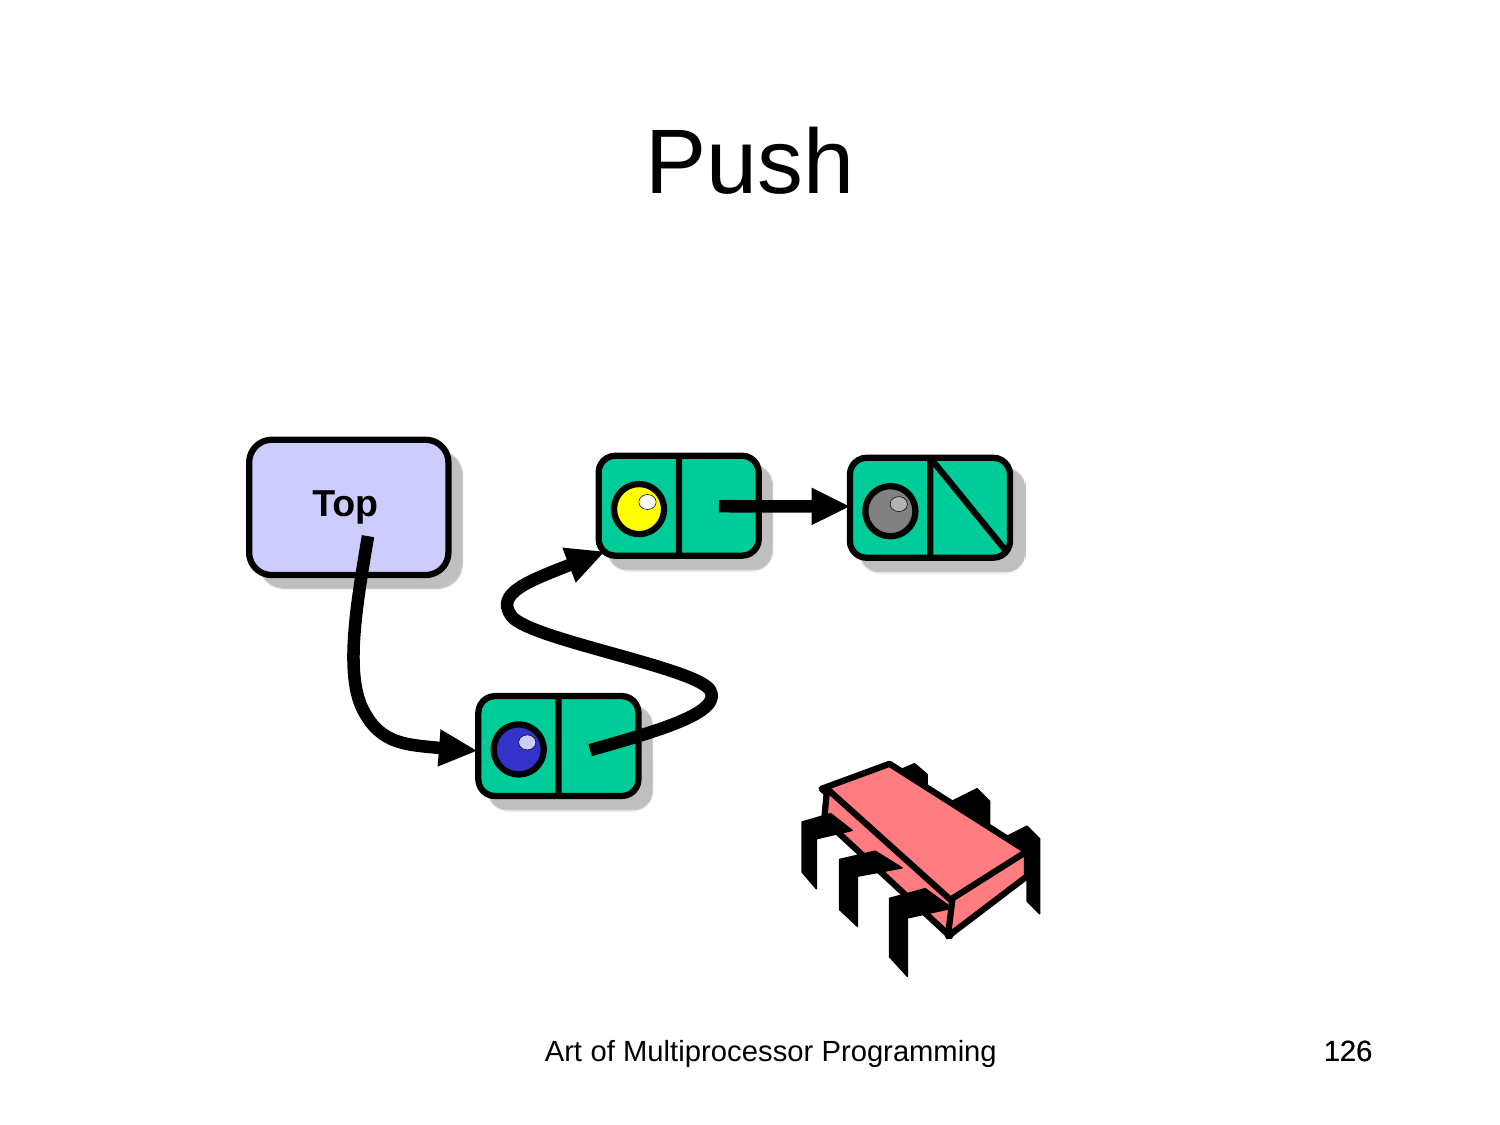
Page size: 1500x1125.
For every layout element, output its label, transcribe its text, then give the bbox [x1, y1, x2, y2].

text_box [598, 455, 678, 556]
text_box [249, 439, 449, 576]
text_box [801, 763, 1040, 977]
title Push [112, 62, 1388, 251]
text_box 126 [1074, 1024, 1388, 1100]
footer Art of Multiprocessor Programming [512, 1024, 1030, 1101]
text_box [353, 536, 477, 757]
text_box Top [297, 472, 394, 532]
text_box [849, 457, 930, 558]
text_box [613, 483, 665, 535]
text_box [865, 485, 916, 537]
text_box [931, 457, 1011, 558]
text_box [679, 455, 759, 556]
text_box [559, 696, 639, 797]
text_box [718, 500, 850, 513]
text_box [507, 550, 712, 751]
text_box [493, 724, 544, 775]
text_box [478, 696, 558, 797]
